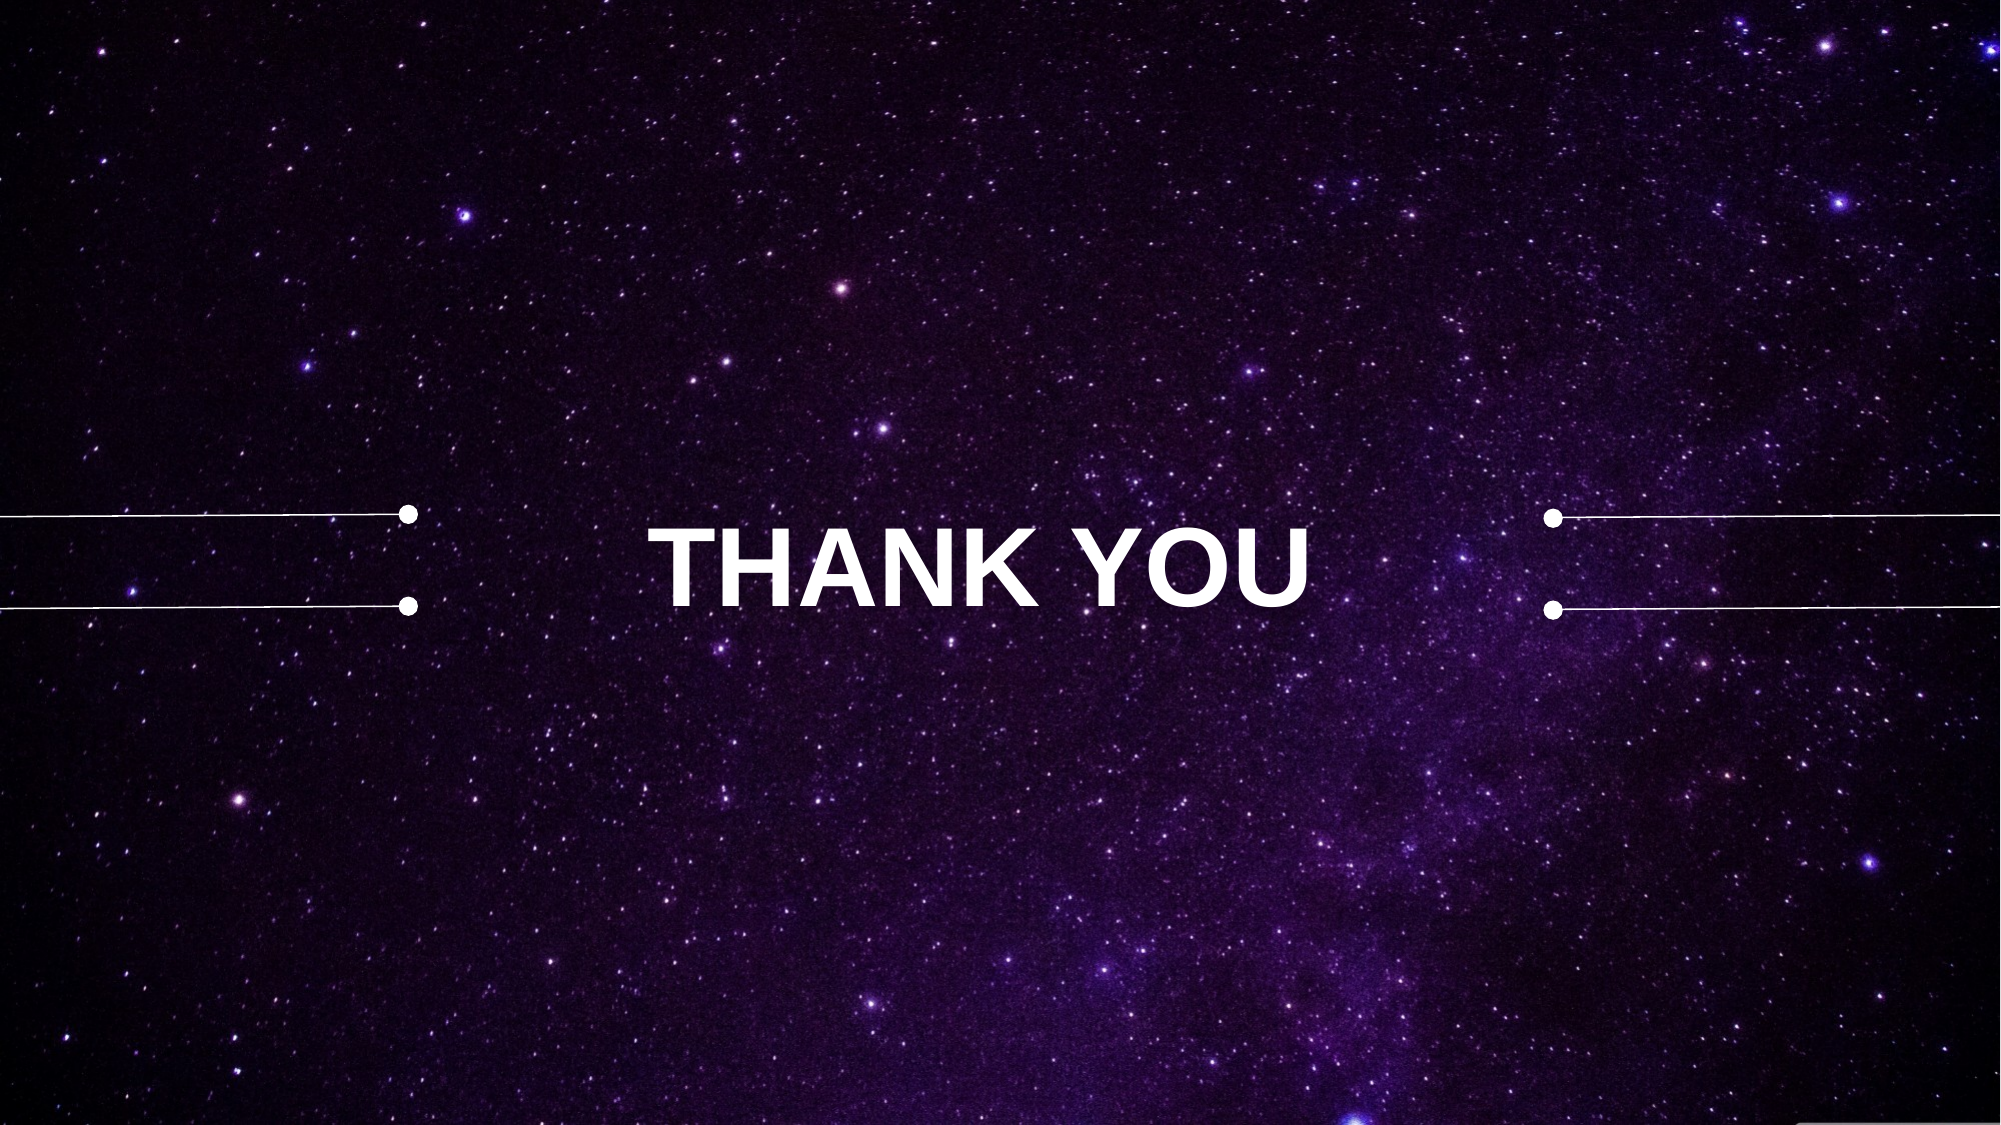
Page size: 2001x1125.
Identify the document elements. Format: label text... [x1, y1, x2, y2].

picture [0, 0, 2001, 1125]
text_box [400, 505, 417, 523]
text_box THANK YOU [462, 486, 1500, 637]
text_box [0, 513, 405, 609]
text_box [1544, 509, 1560, 524]
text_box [1552, 514, 2000, 610]
text_box [1544, 604, 1556, 619]
text_box [405, 597, 417, 615]
